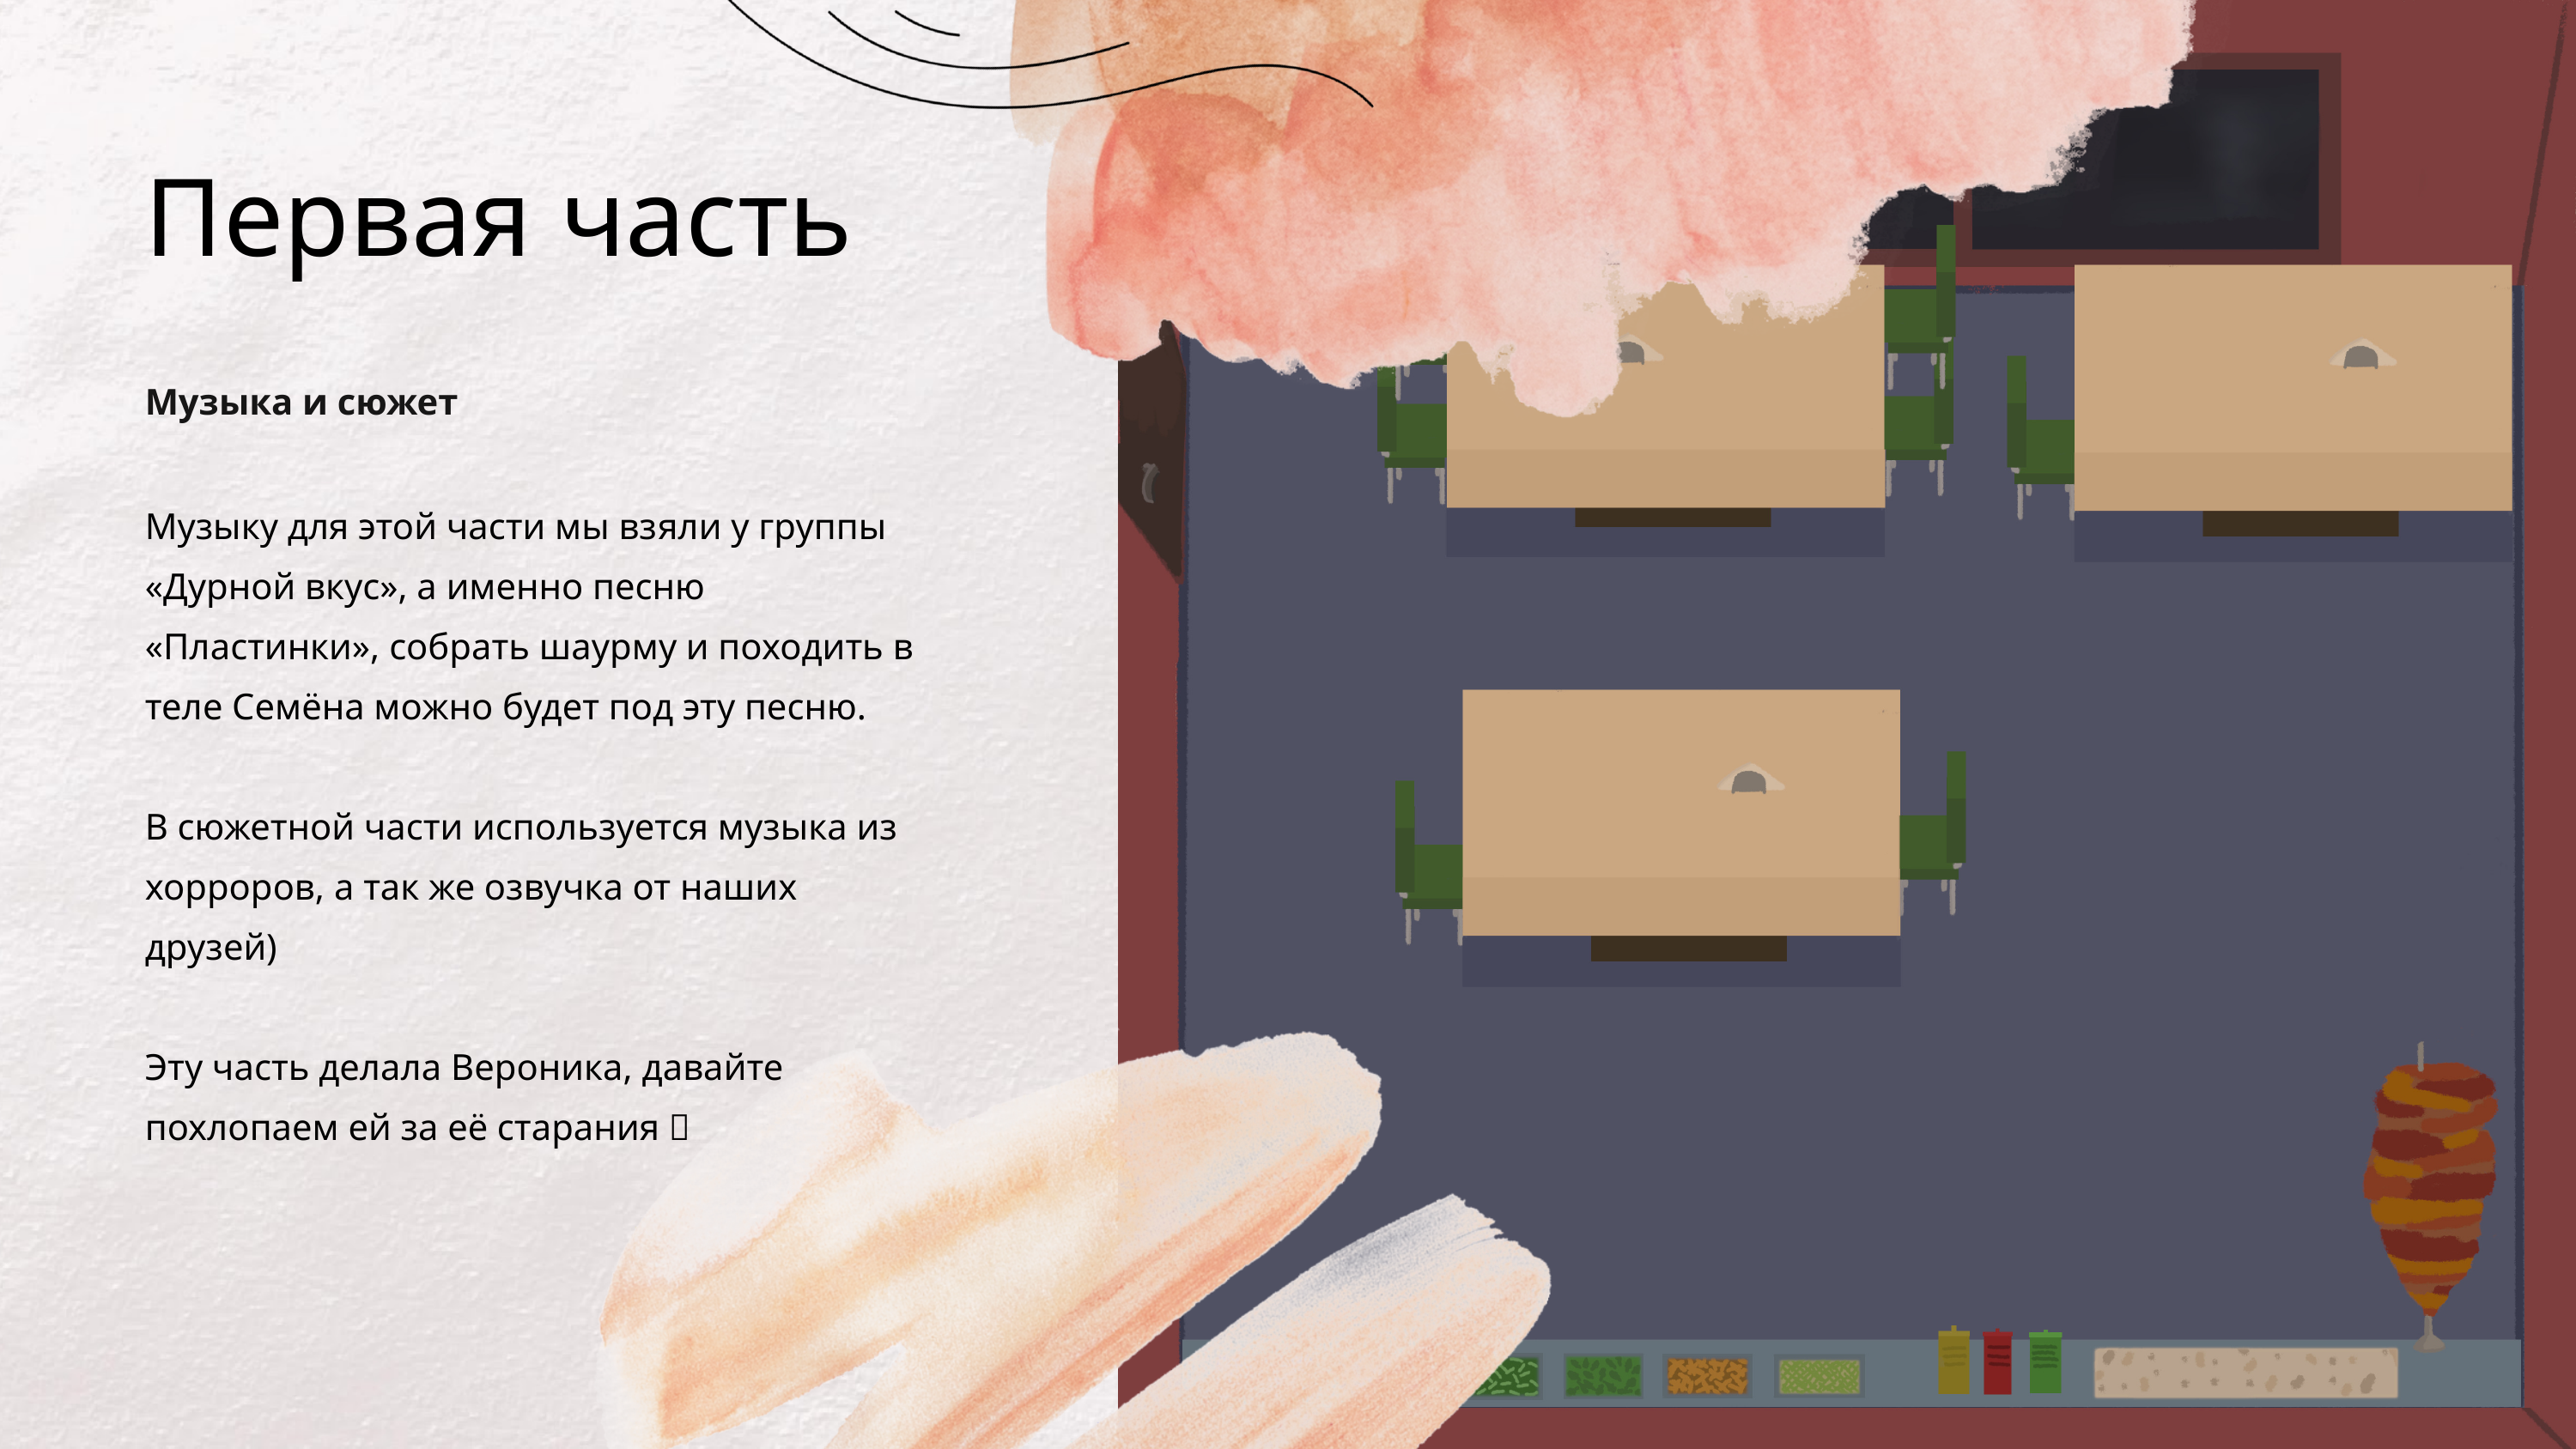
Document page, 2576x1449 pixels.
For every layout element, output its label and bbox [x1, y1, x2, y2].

text_box [144, 361, 936, 1094]
picture [0, 0, 2576, 1449]
